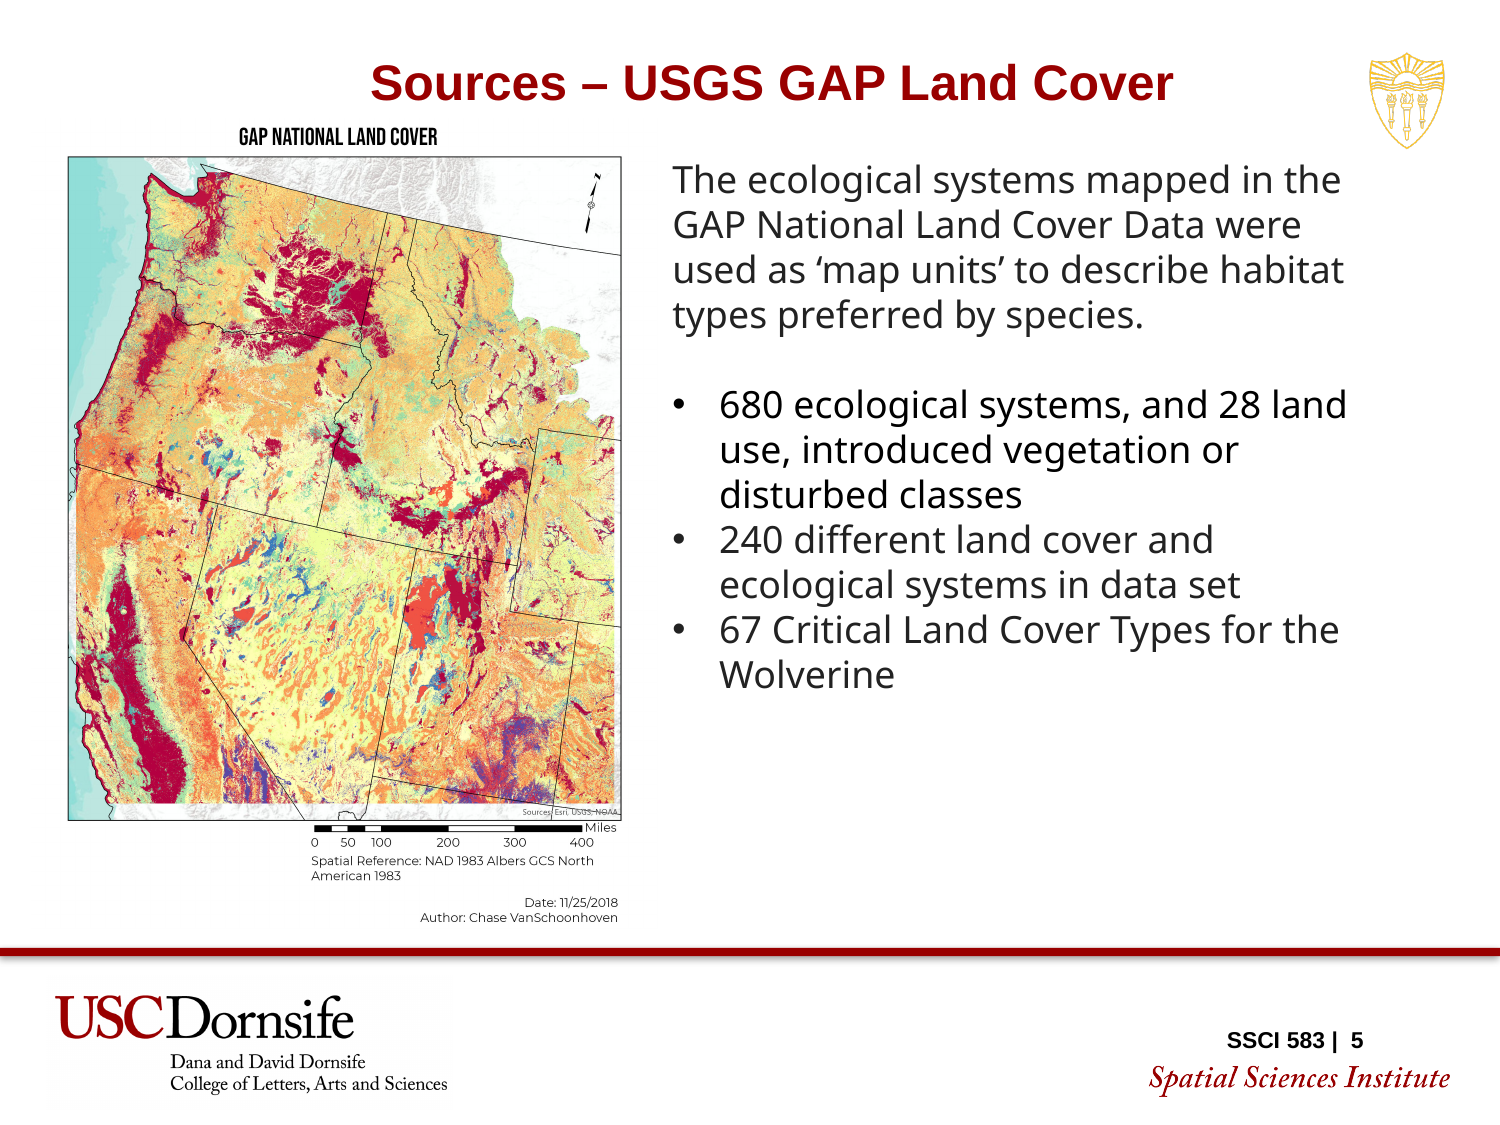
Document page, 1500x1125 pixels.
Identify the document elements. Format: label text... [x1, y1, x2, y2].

picture [46, 975, 453, 1110]
picture [1147, 1060, 1450, 1110]
text_box The ecological systems mapped in the GAP National Land Cover Data were used as ‘map units’ to describe habitat types preferred by species. 680 ecological systems, and 28 land use, introduced vegetation or disturbed classes 240 different land cover and ecological systems in data set 67 Critical Land Cover Types for the Wolverine [663, 148, 1393, 793]
text_box Sources – USGS GAP Land Cover [165, 43, 1380, 118]
picture [31, 118, 658, 929]
text_box SSCI 583 | 5 [1212, 1017, 1379, 1088]
